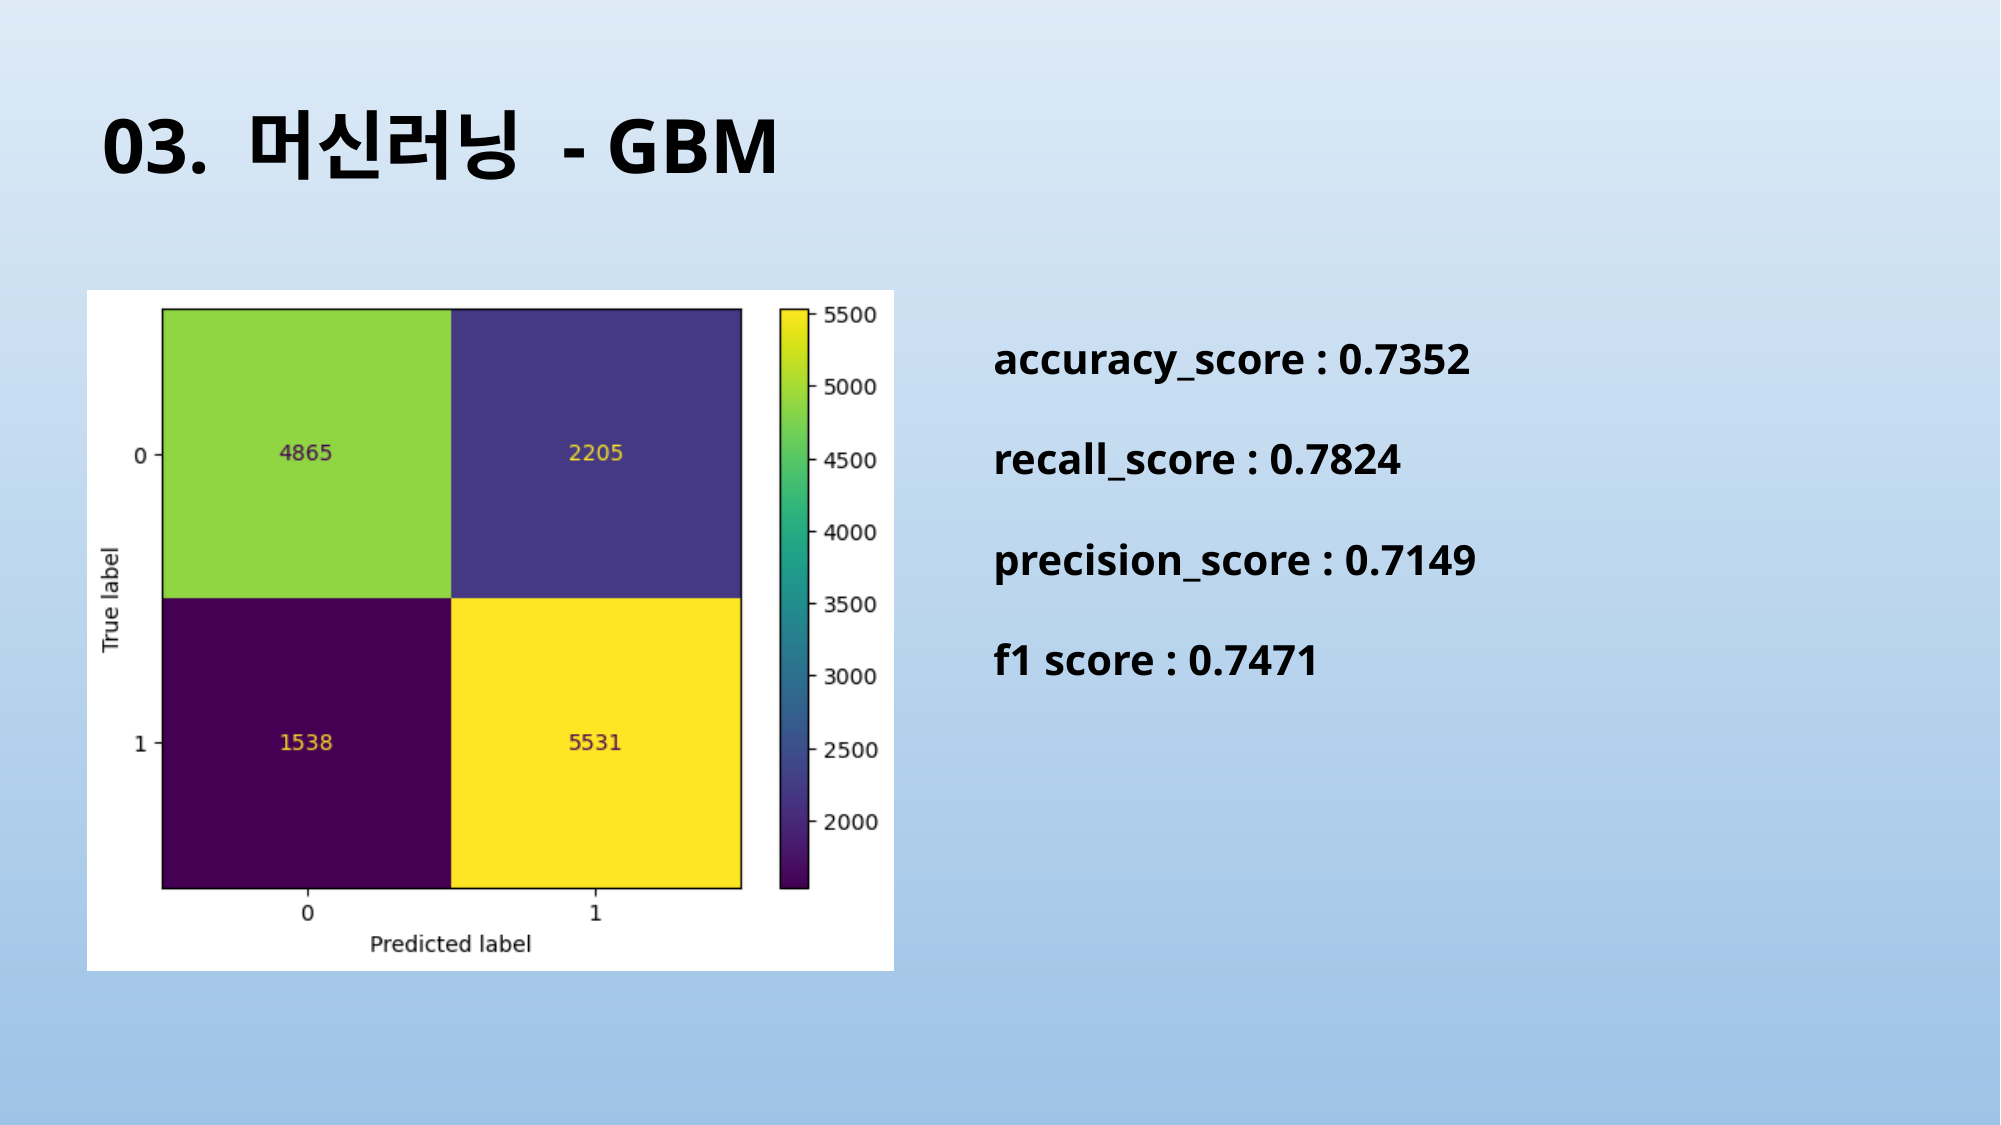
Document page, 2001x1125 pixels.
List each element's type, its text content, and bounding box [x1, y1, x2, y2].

picture [87, 290, 894, 971]
text_box accuracy_score : 0.7352 recall_score : 0.7824 precision_score : 0.7149 f1 score : 0.7471 [978, 325, 1874, 691]
title 03. 머신러닝 - GBM [87, 79, 1915, 221]
